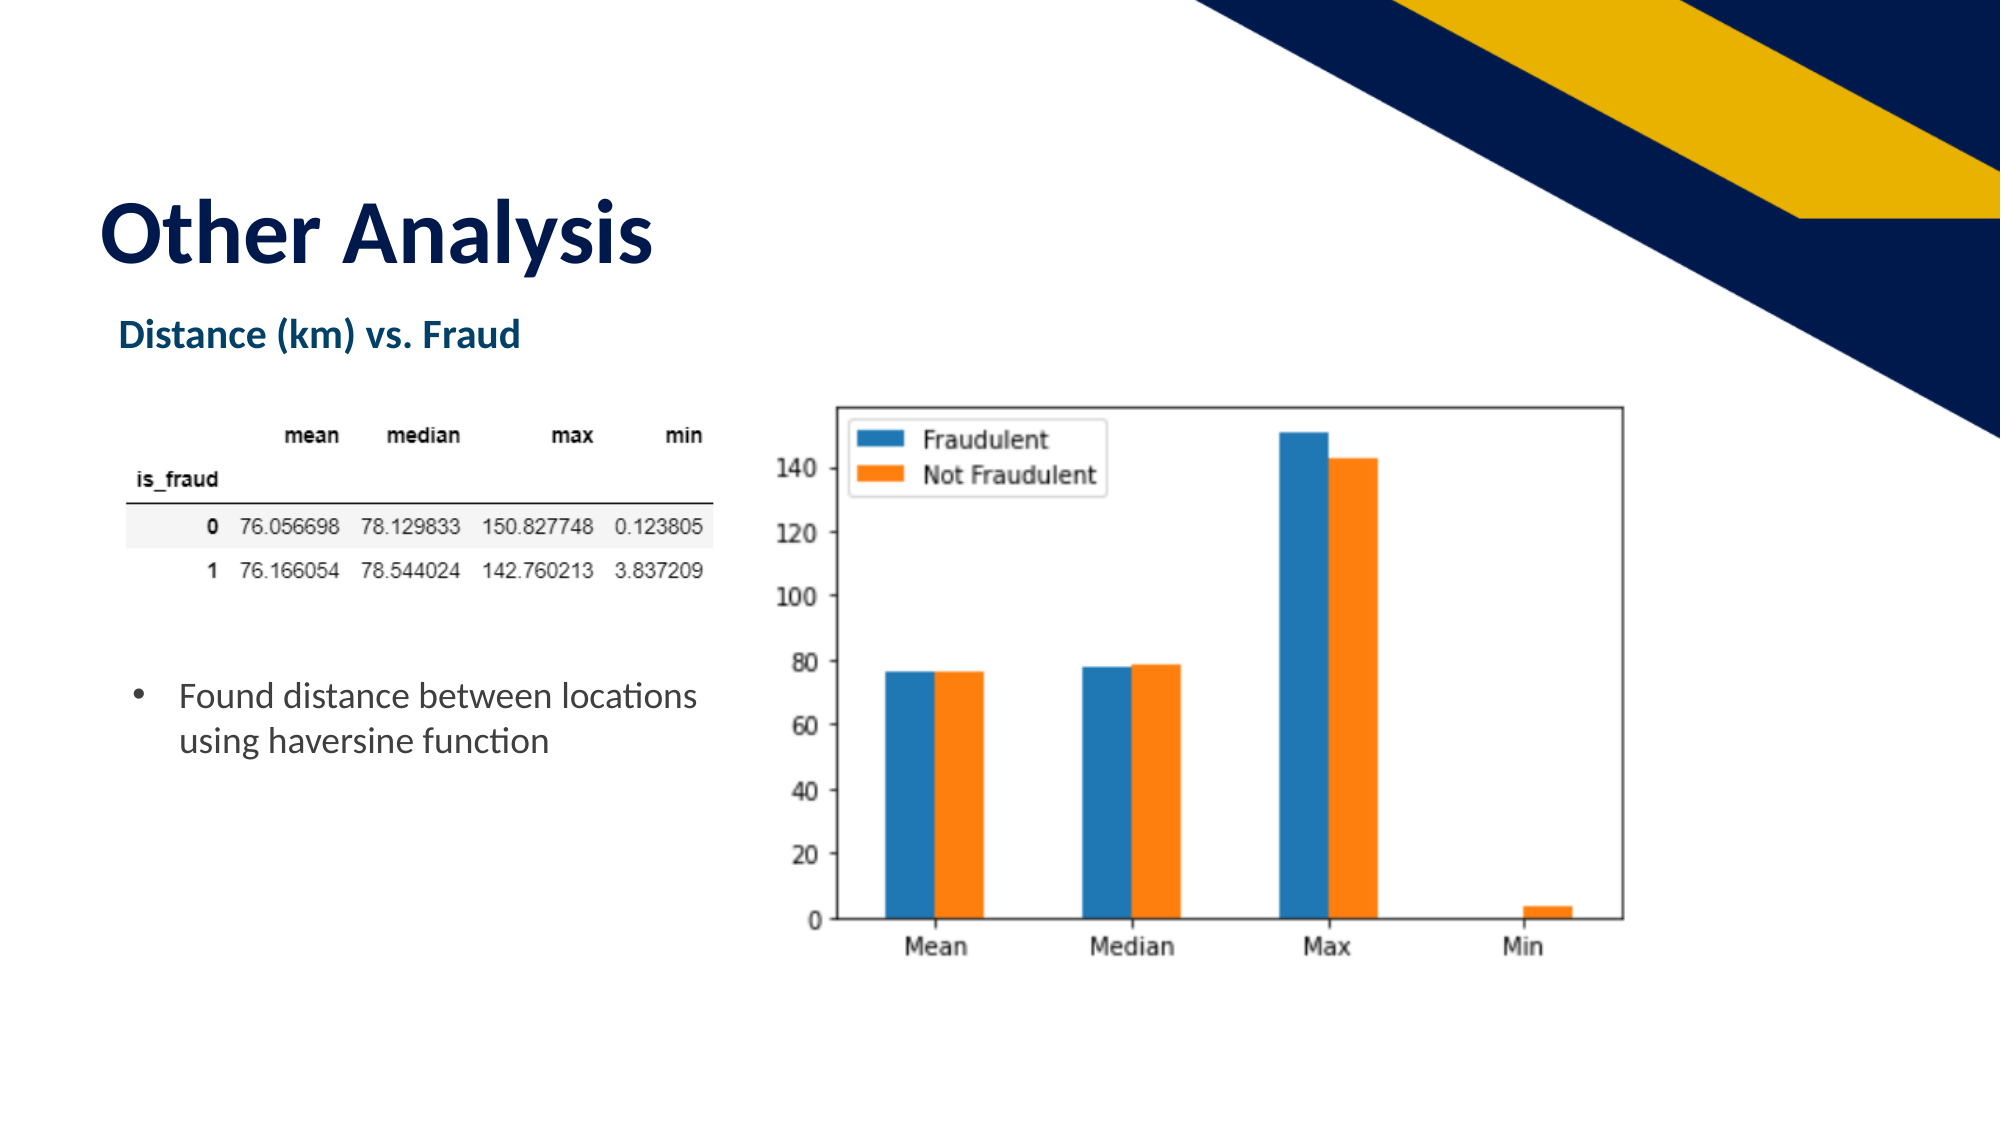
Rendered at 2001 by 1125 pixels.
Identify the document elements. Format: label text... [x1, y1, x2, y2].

title Other Analysis [85, 112, 894, 283]
text_box Distance (km) vs. Fraud [103, 169, 894, 358]
picture [117, 396, 723, 605]
picture [754, 0, 2000, 987]
text_box Found distance between locations using haversine function [117, 663, 754, 769]
